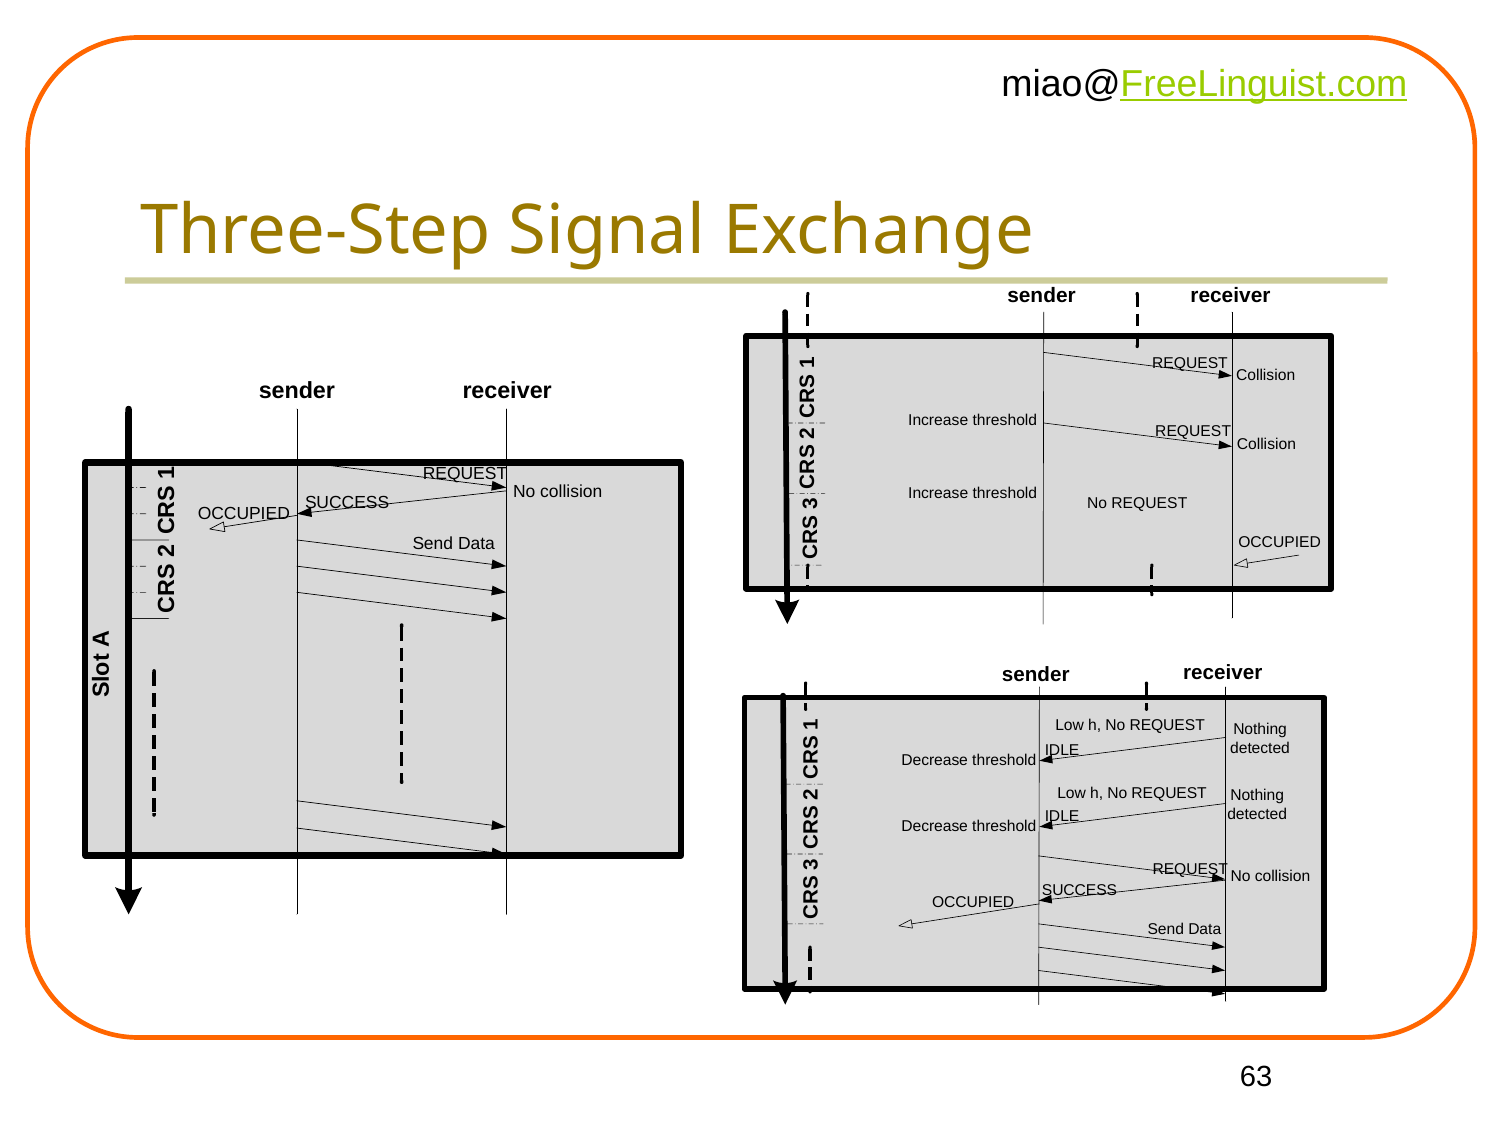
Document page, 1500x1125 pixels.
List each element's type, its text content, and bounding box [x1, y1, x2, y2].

title Three-Step Signal Exchange [125, 87, 1388, 275]
slide_number 63 [1124, 1049, 1388, 1125]
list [740, 277, 1338, 628]
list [738, 654, 1331, 1008]
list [78, 370, 688, 919]
